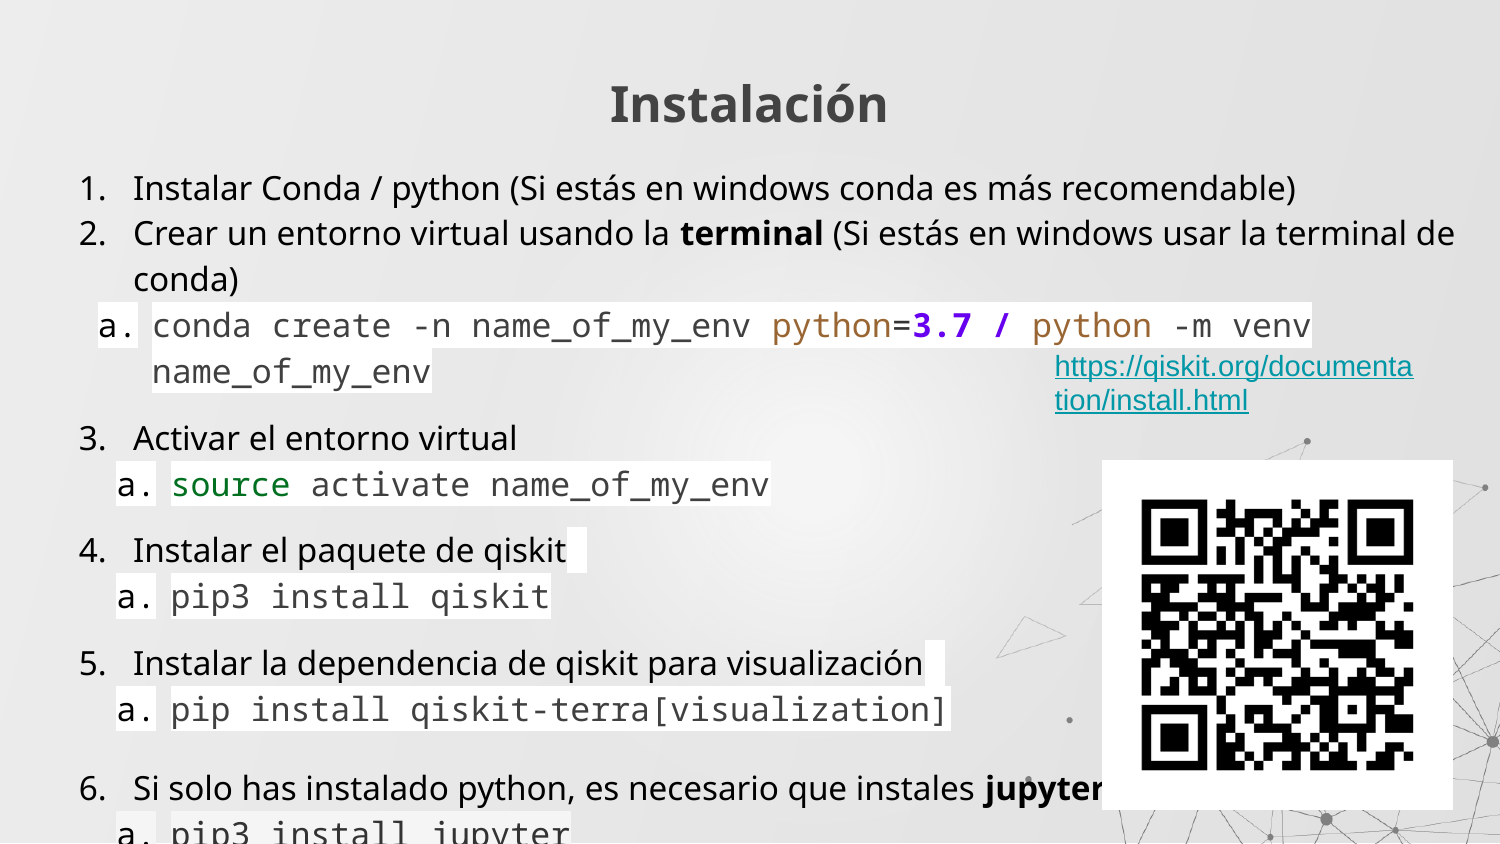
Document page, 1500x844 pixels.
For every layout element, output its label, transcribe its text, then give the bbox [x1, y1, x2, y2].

picture [0, 0, 1500, 844]
text_box https://qiskit.org/documentation/install.html [1039, 326, 1432, 461]
list Instalar Conda / python (Si estás en windows conda es más recomendable) Crear un entorno virtual usando la terminal (Si estás en windows usar la terminal de conda) conda create -n name_of_my_env python=3.7 / python -m venv name_of_my_env Activar el entorno virtual source activate name_of_my_env Instalar el paquete de qiskit pip3 install qiskit Instalar la dependencia de qiskit para visualización pip install qiskit-terra[visualization] Si solo has instalado python, es necesario que instales jupyter pip3 install jupyter [43, 77, 1500, 763]
title Instalación [322, 57, 1178, 214]
picture [121, 837, 130, 844]
